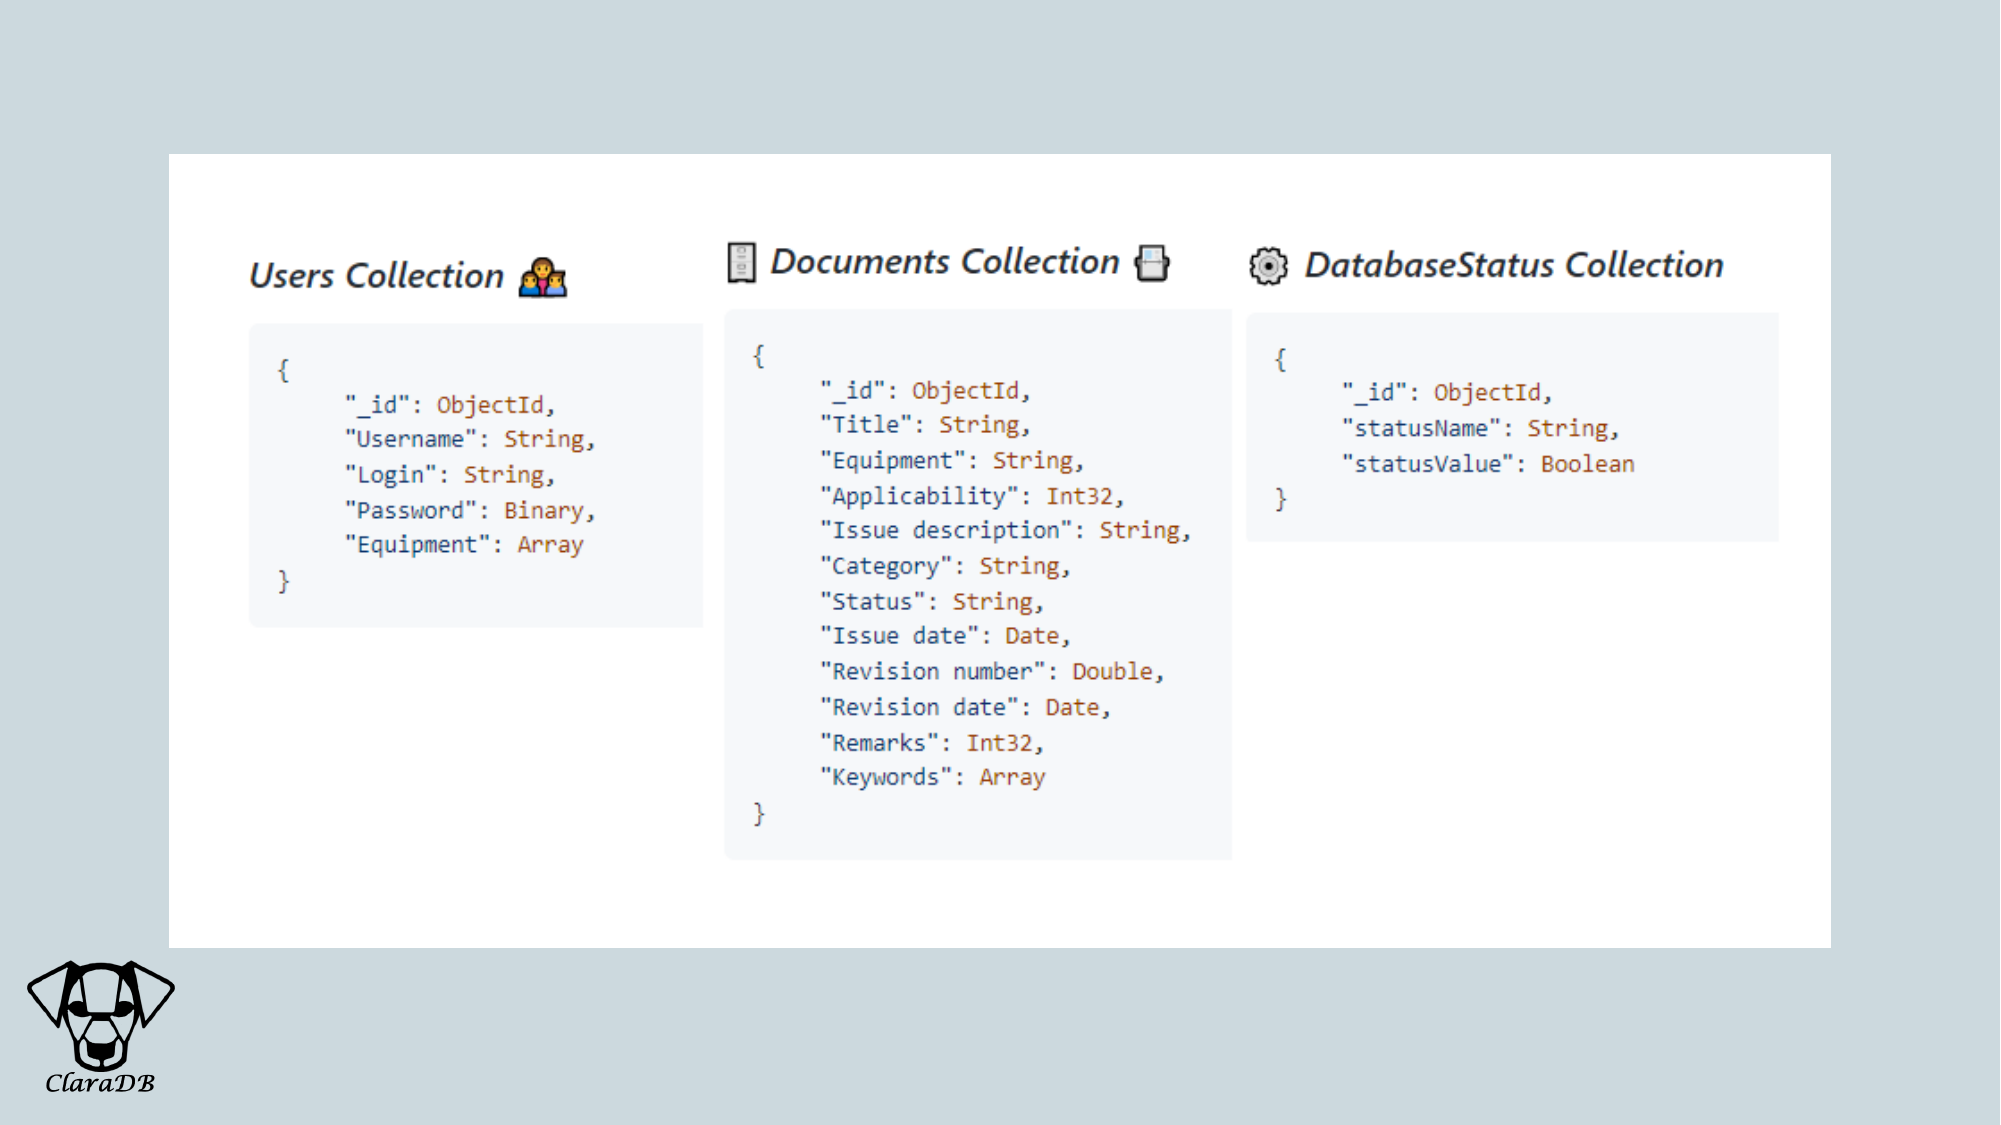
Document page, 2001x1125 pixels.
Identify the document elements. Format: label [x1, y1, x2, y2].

picture [22, 154, 1831, 1099]
